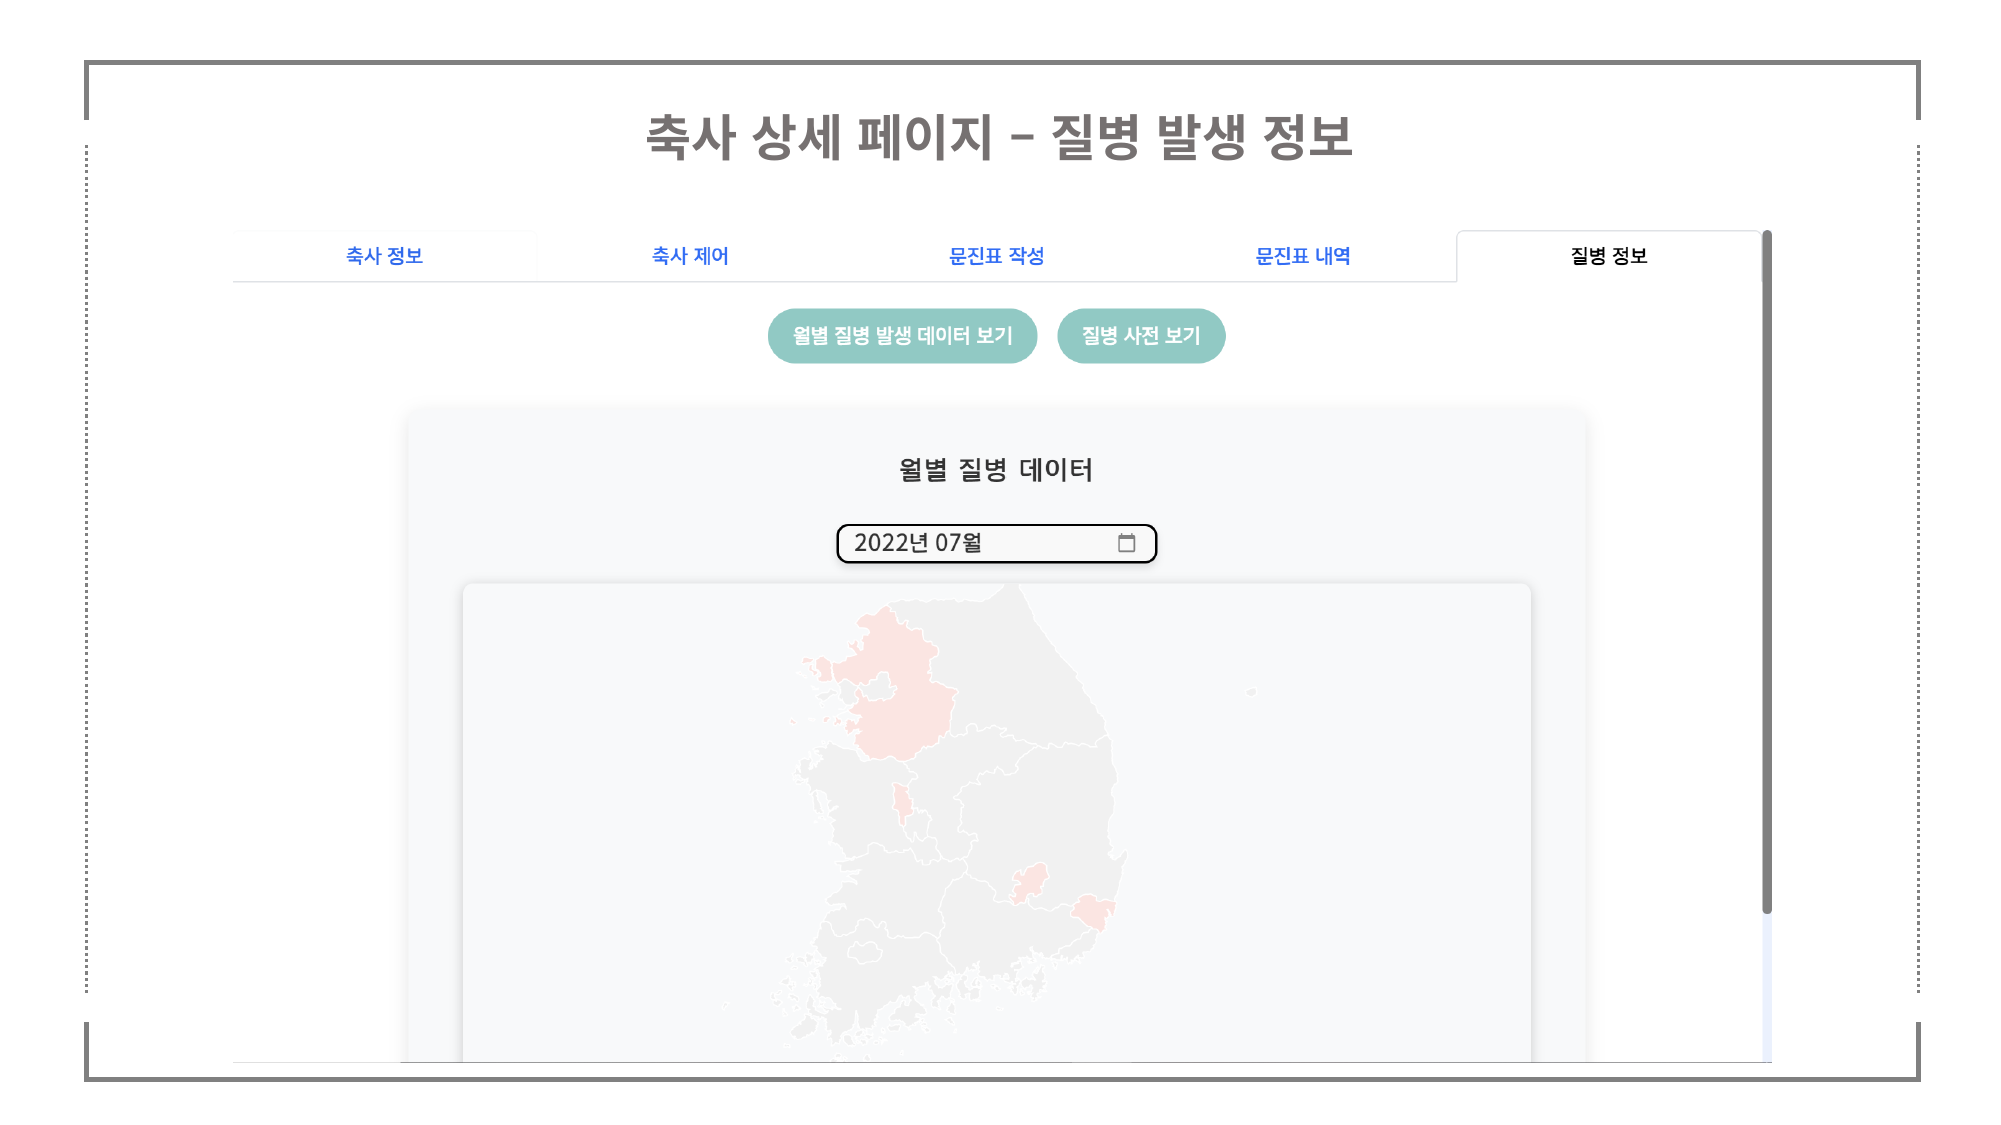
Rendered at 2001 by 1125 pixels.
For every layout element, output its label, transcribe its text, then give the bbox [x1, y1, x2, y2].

picture [233, 230, 1772, 1063]
text_box [86, 62, 1919, 121]
text_box [86, 1022, 1919, 1080]
text_box 축사 상세 페이지 – 질병 발생 정보 [610, 98, 1390, 174]
